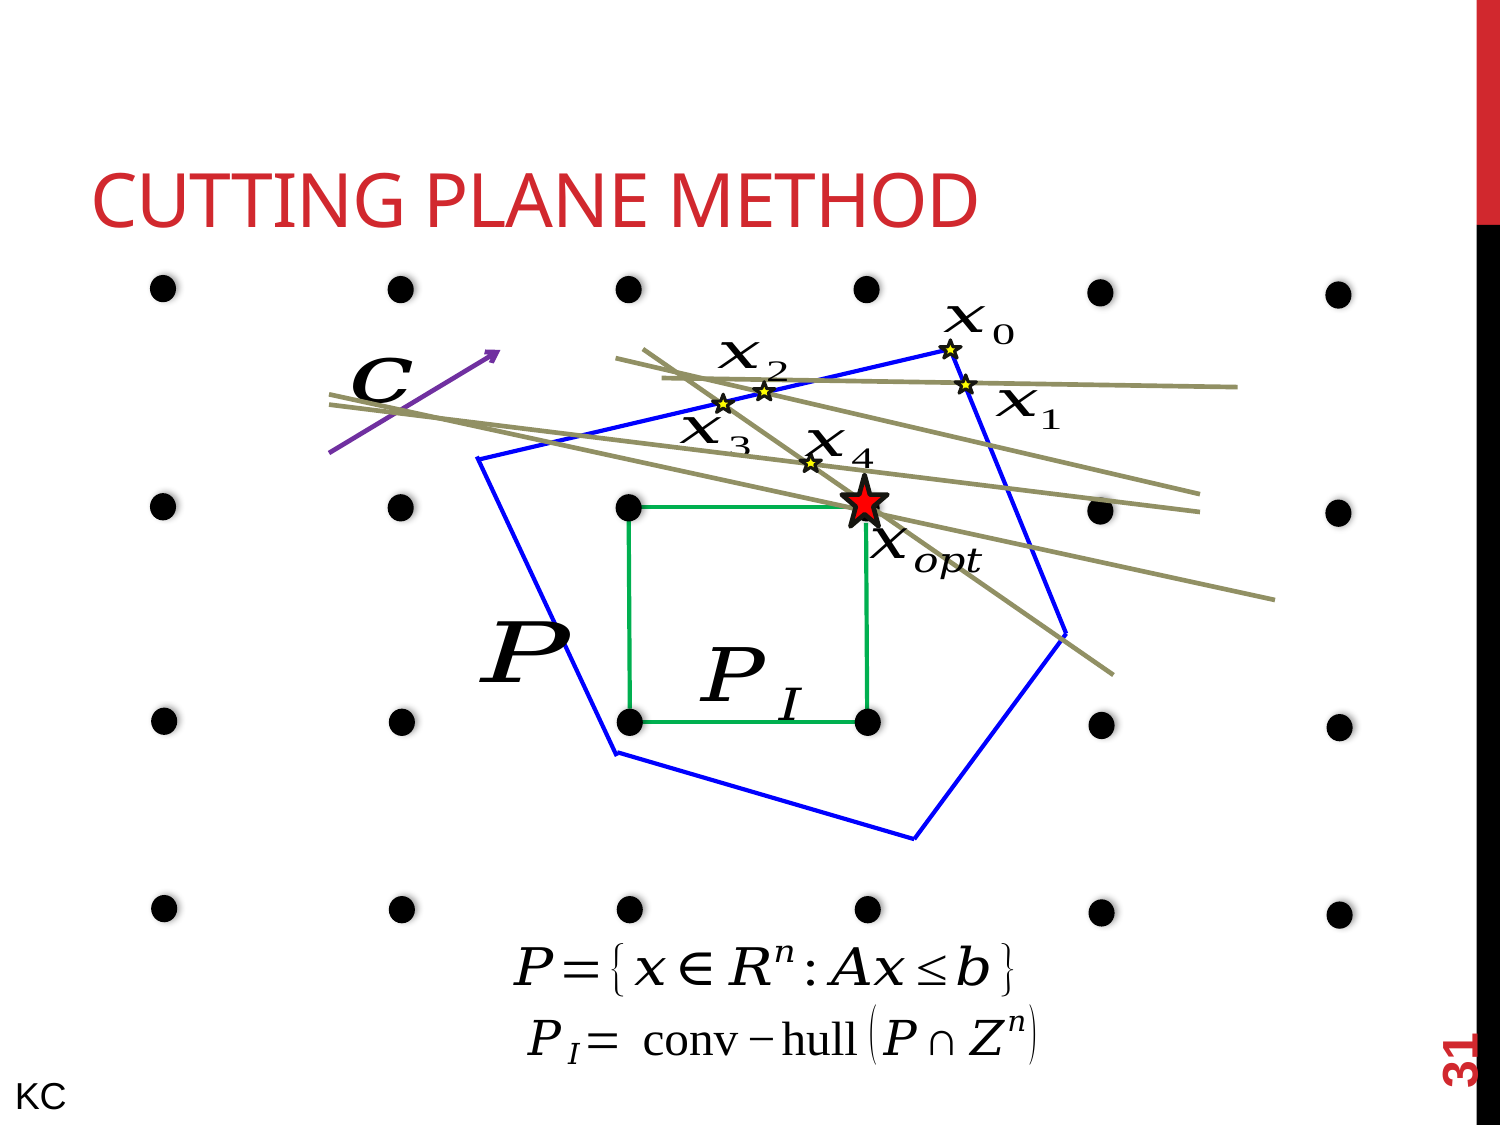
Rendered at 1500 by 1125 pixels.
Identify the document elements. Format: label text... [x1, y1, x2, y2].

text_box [328, 393, 1276, 601]
title Cutting Plane Method [75, 25, 1025, 250]
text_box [642, 348, 1115, 388]
slide_number 31 [1427, 887, 1488, 1104]
text_box KC [0, 1064, 115, 1125]
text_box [149, 274, 1354, 930]
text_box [642, 604, 1115, 676]
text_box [328, 404, 1201, 513]
